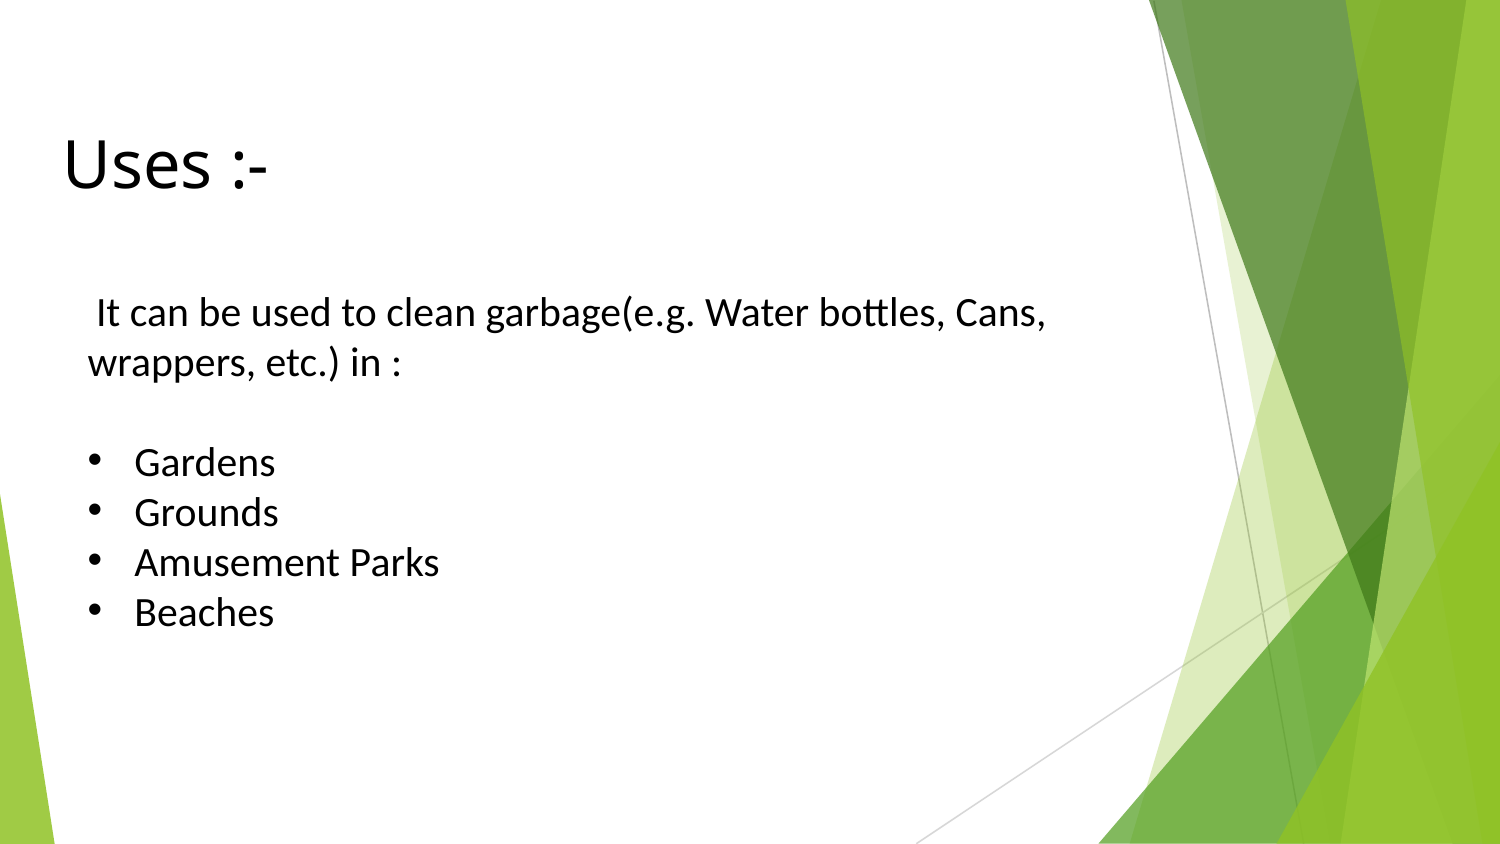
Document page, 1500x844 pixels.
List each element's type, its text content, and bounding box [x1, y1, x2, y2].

title Uses :- [62, 121, 1298, 203]
subtitle It can be used to clean garbage(e.g. Water bottles, Cans, wrappers, etc.) in : Gardens Grounds Amusement Parks Beaches [87, 284, 1138, 638]
